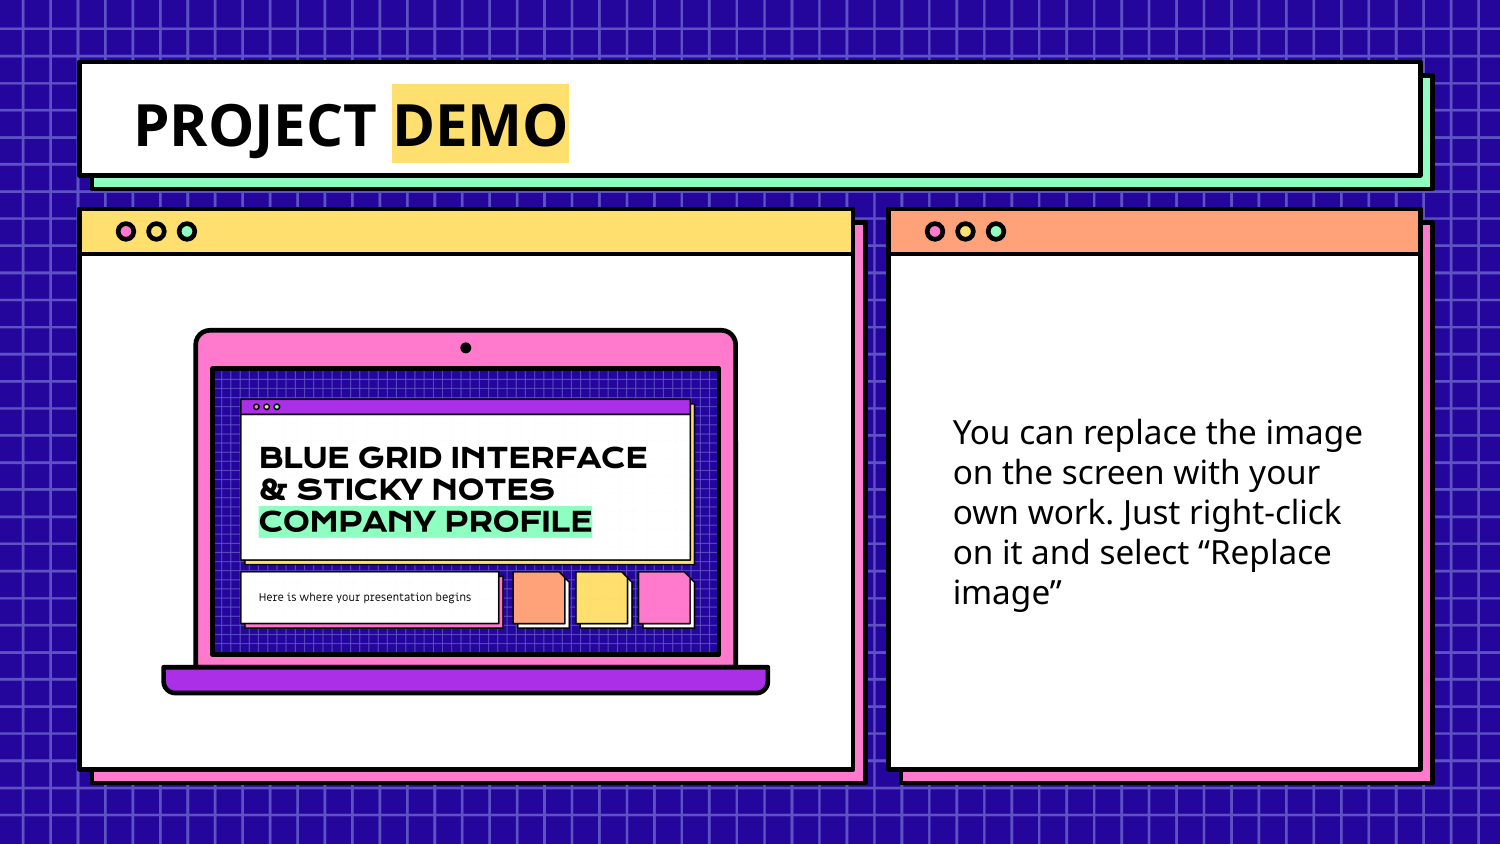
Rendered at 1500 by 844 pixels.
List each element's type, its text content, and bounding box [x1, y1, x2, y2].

subtitle You can replace the image on the screen with your own work. Just right-click on it and select “Replace image” [937, 396, 1382, 627]
title PROJECT DEMO [118, 72, 1382, 167]
picture [0, 0, 1500, 844]
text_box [163, 329, 769, 694]
